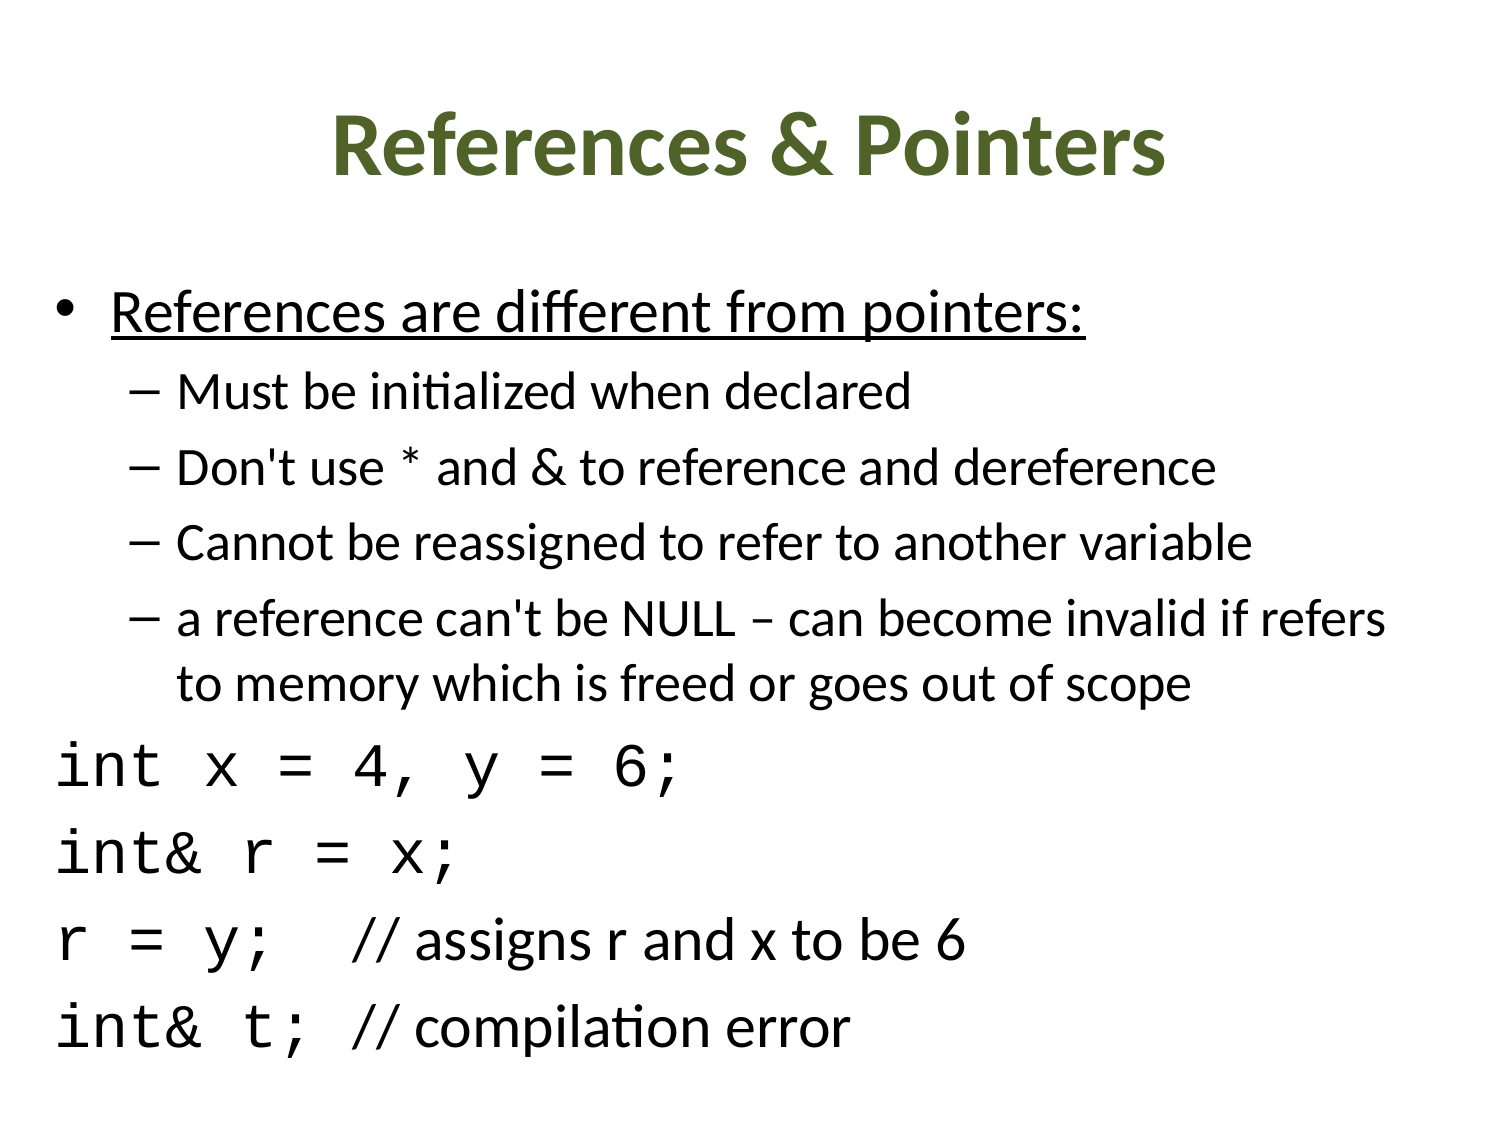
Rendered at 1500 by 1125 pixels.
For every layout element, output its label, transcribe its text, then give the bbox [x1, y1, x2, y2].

list References are different from pointers: Must be initialized when declared Don't use * and & to reference and dereference Cannot be reassigned to refer to another variable a reference can't be NULL – can become invalid if refers to memory which is freed or goes out of scope int x = 4, y = 6; int& r = x; r = y; // assigns r and x to be 6 int& t; // compilation error [39, 262, 1425, 1080]
title References & Pointers [75, 45, 1425, 233]
